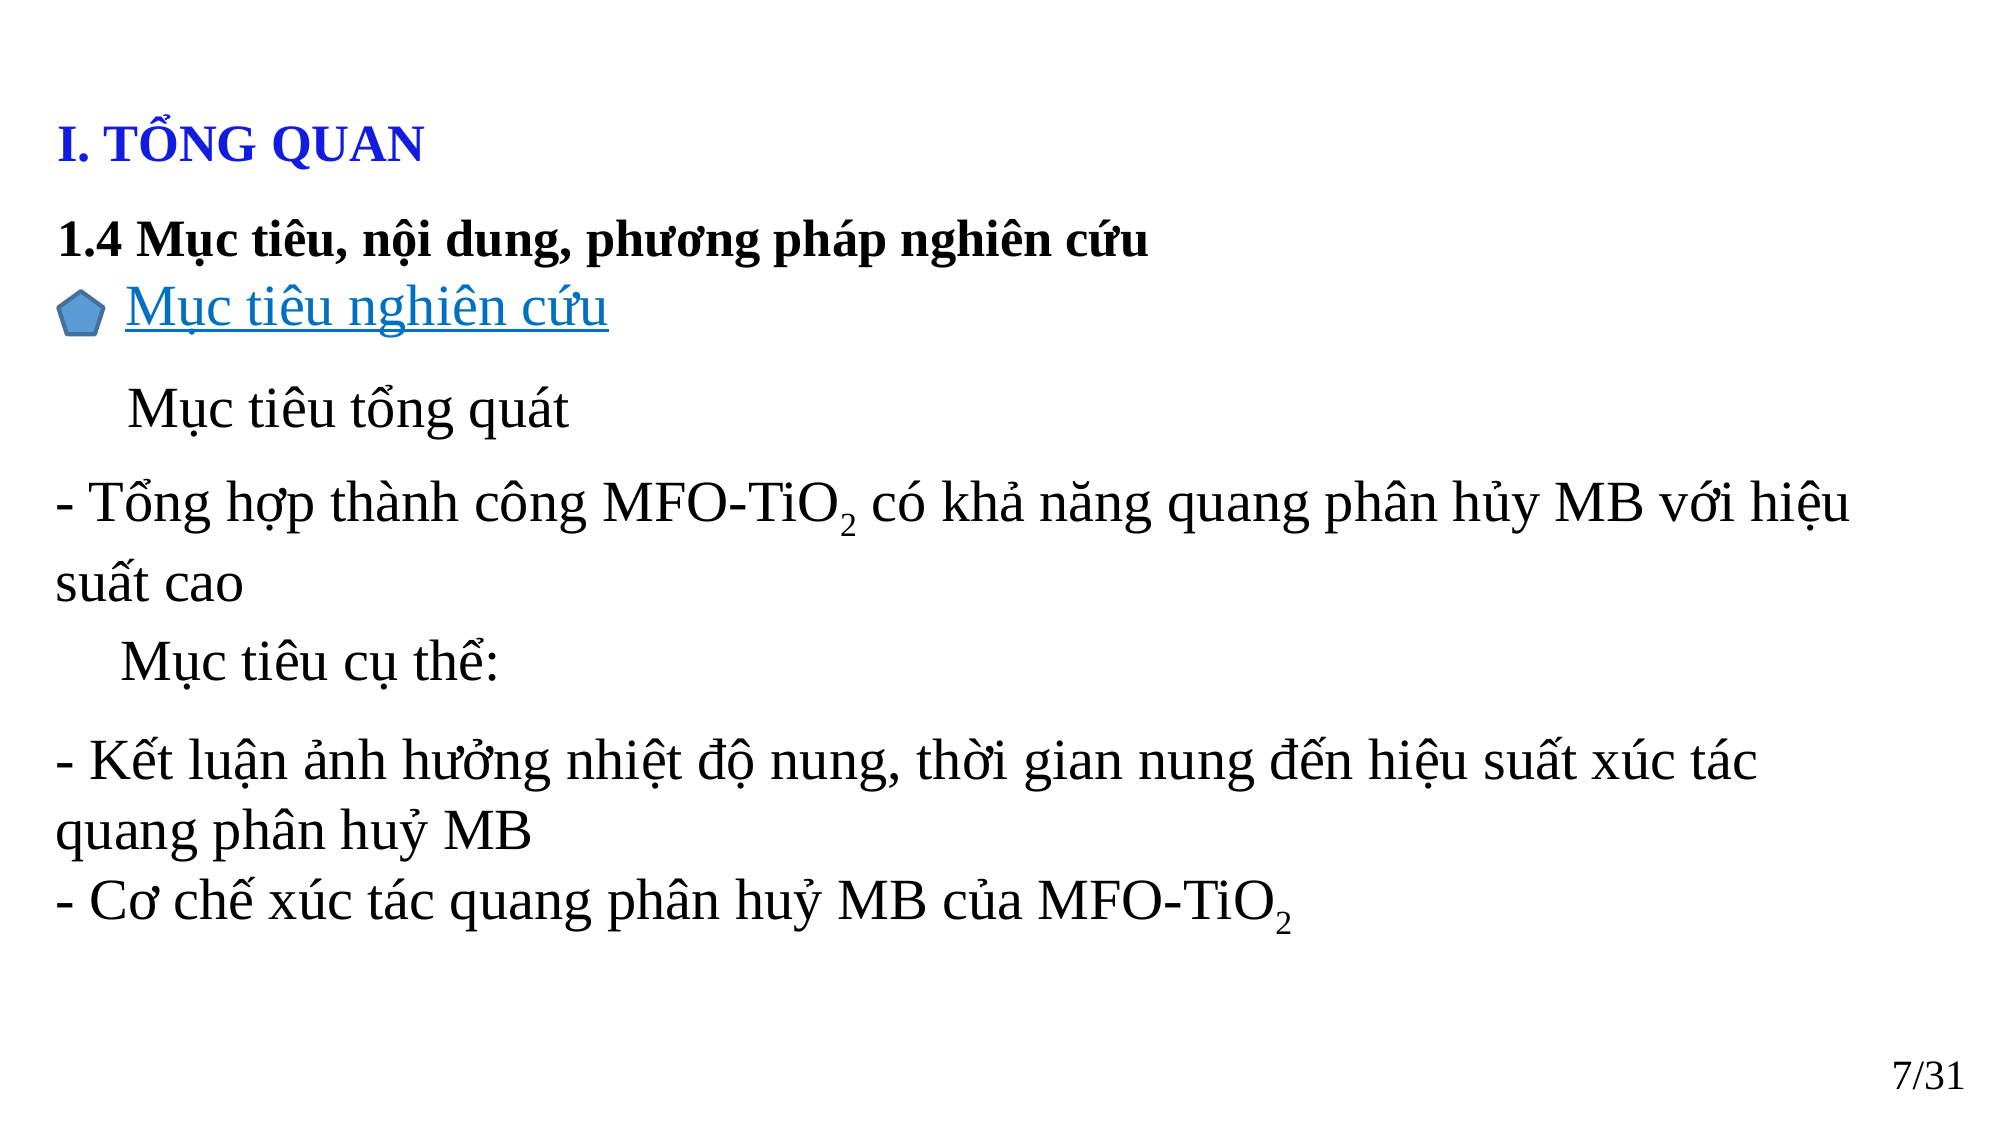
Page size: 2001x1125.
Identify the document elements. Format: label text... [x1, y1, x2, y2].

text_box Mục tiêu nghiên cứu [110, 259, 1864, 415]
text_box - Kết luận ảnh hưởng nhiệt độ nung, thời gian nung đến hiệu suất xúc tác quang phân huỷ MB - Cơ chế xúc tác quang phân huỷ MB của MFO-TiO2 [40, 713, 1888, 949]
title I. TỔNG QUAN 1.4 Mục tiêu, nội dung, phương pháp nghiên cứu [42, 68, 1897, 339]
text_box Mục tiêu tổng quát [112, 362, 600, 447]
text_box - Tổng hợp thành công MFO-TiO2 có khả năng quang phân hủy MB với hiệu suất cao [40, 455, 1888, 621]
text_box [58, 291, 104, 335]
text_box Mục tiêu cụ thể: [105, 614, 531, 700]
slide_number 7/31 [1514, 1042, 1982, 1103]
